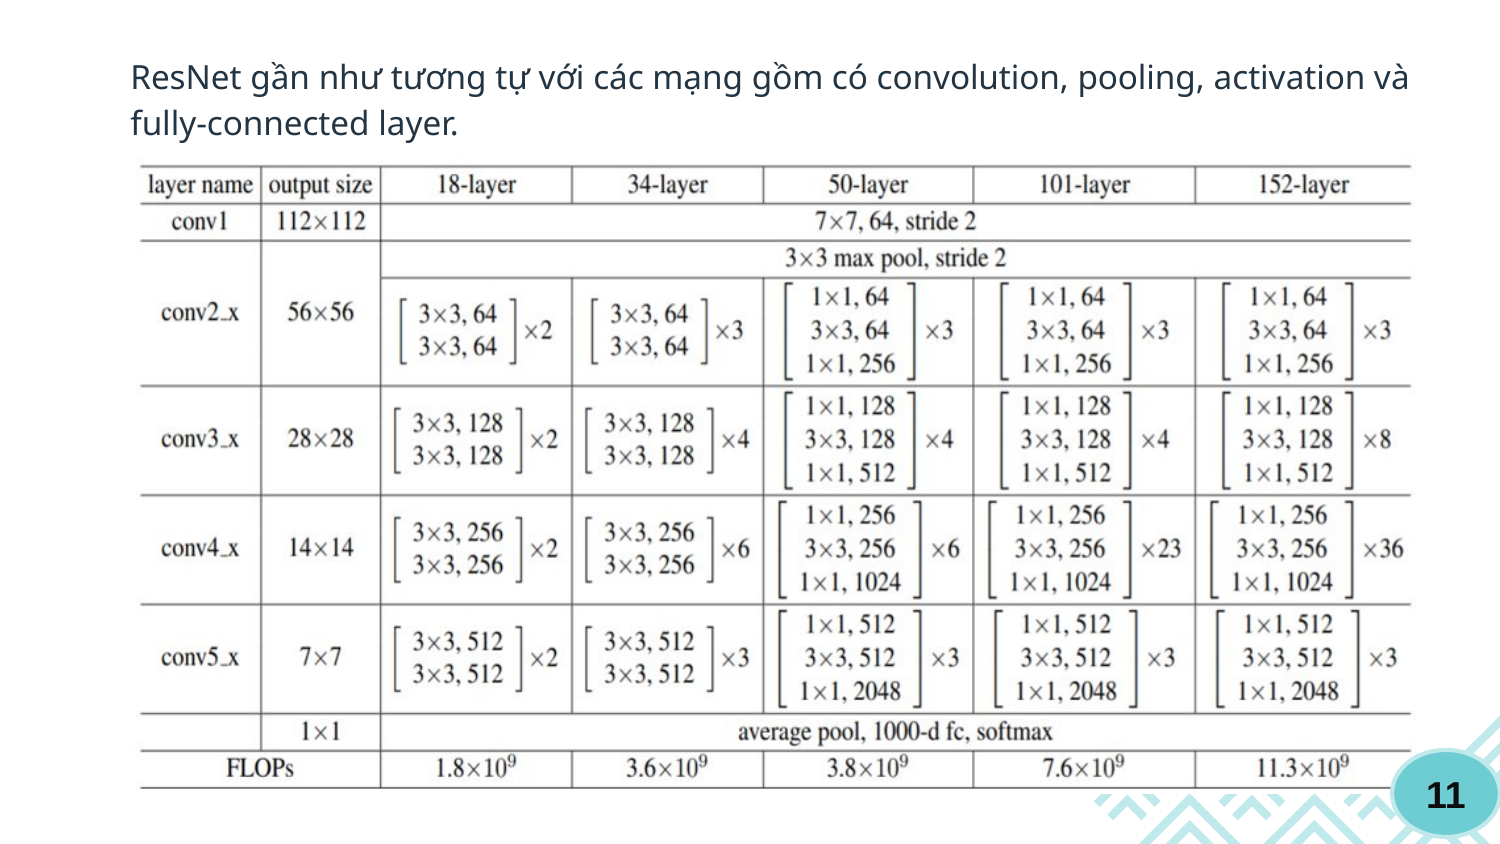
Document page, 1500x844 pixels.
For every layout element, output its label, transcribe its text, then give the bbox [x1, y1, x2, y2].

text_box ResNet gần như tương tự với các mạng gồm có convolution, pooling, activation và fully-connected layer. [94, 34, 1442, 200]
text_box 11 [1391, 747, 1500, 840]
picture [134, 156, 1417, 794]
